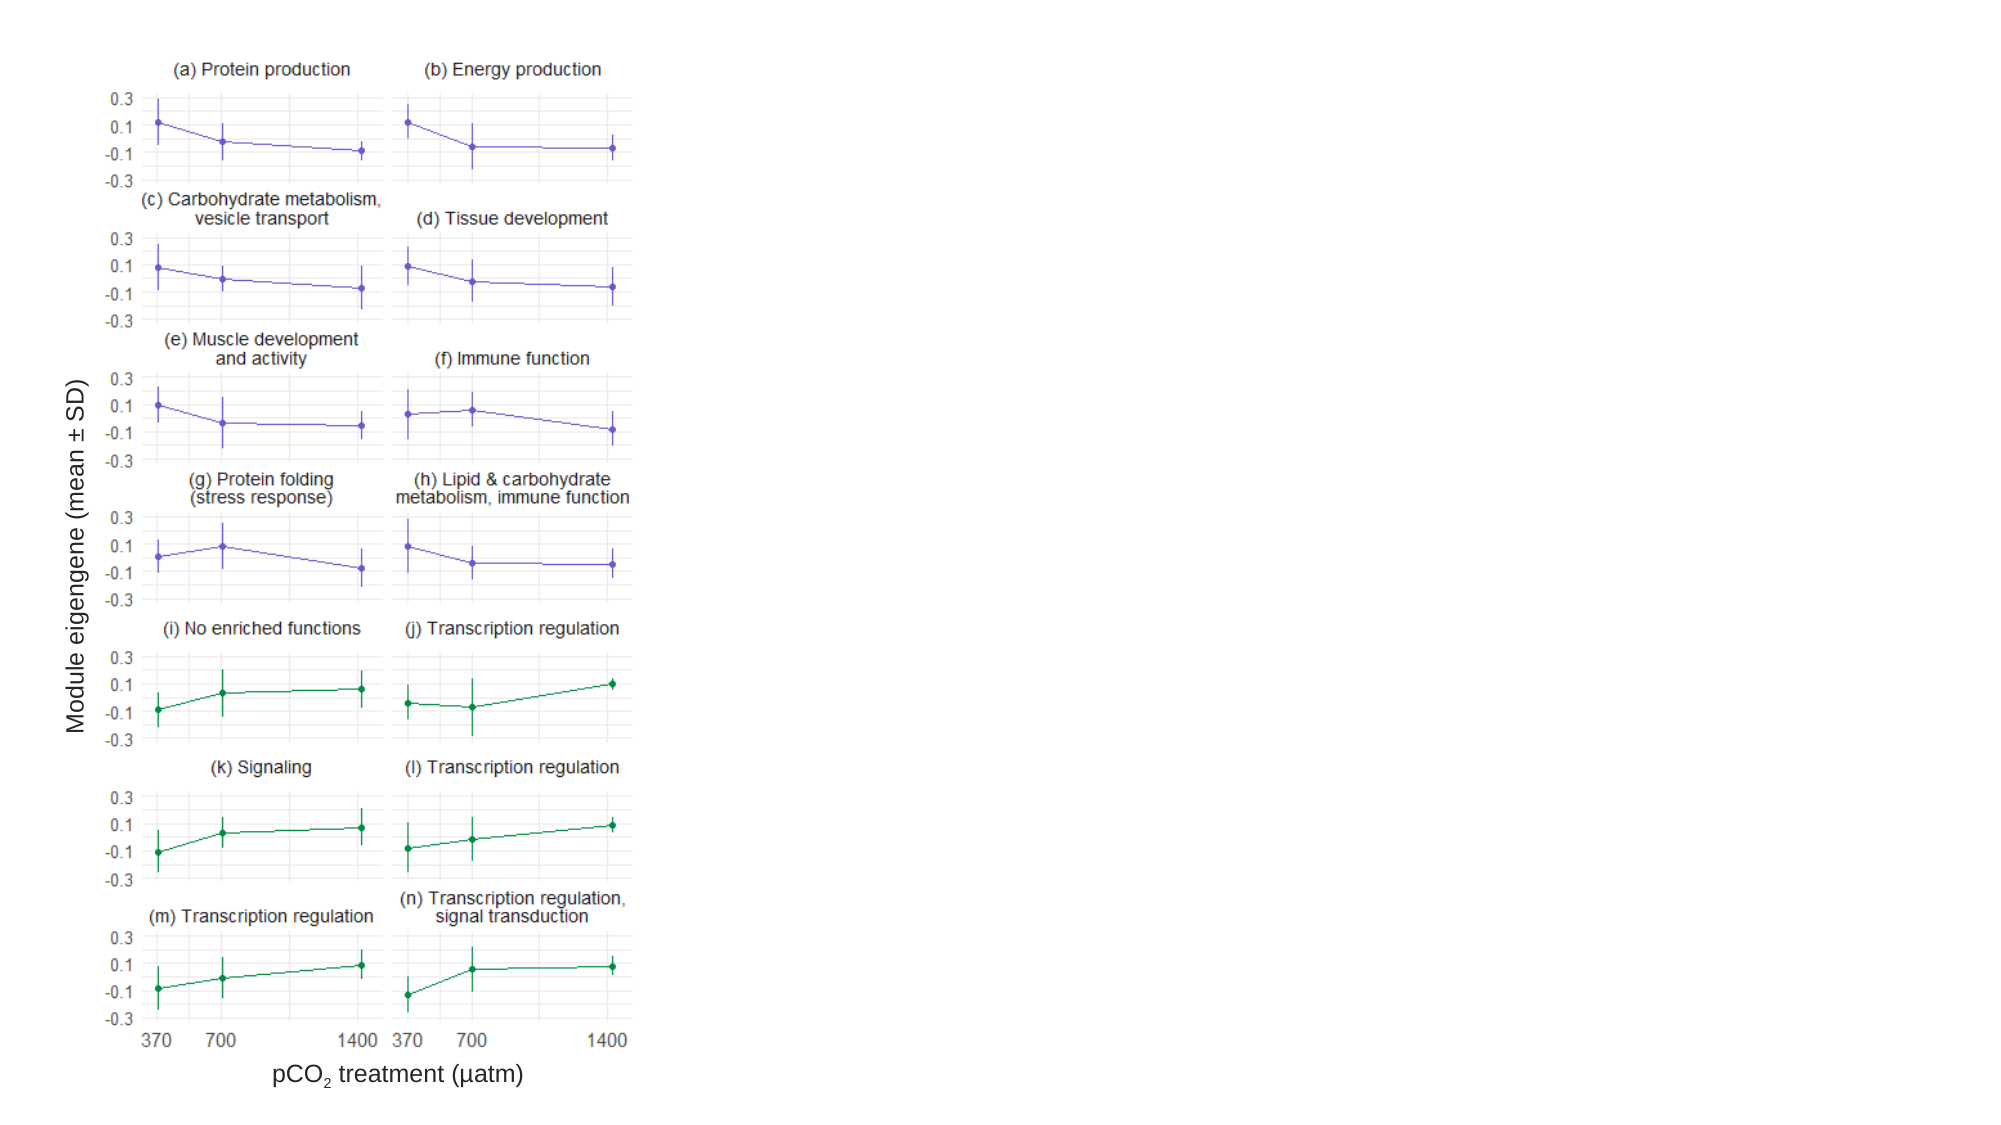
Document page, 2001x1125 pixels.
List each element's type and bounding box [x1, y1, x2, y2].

text_box [51, 32, 643, 1096]
